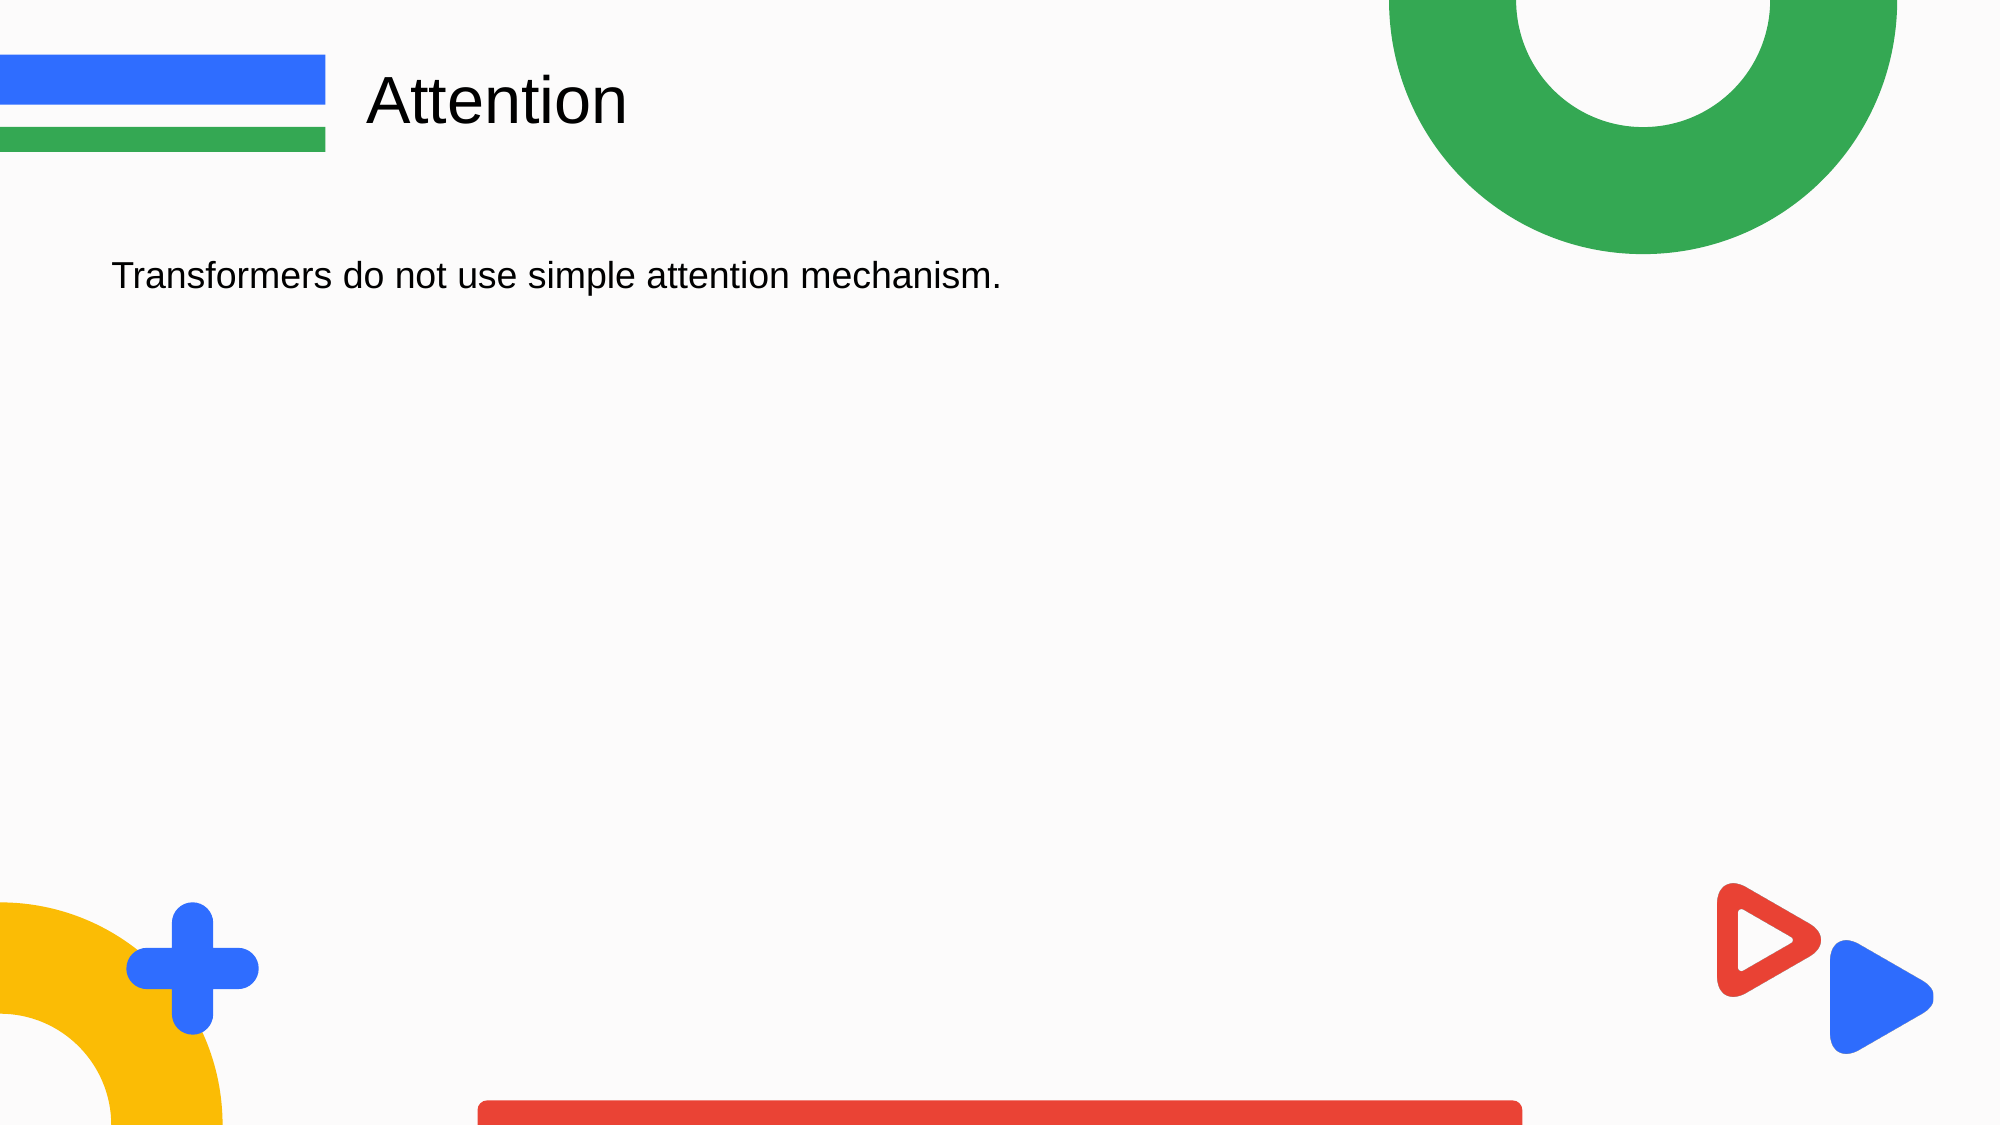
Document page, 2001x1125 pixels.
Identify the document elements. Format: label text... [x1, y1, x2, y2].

text_box Transformers do not use simple attention mechanism. [96, 243, 1425, 304]
picture [1830, 940, 1934, 1054]
picture [1717, 883, 1821, 997]
text_box Attention [351, 49, 1380, 145]
